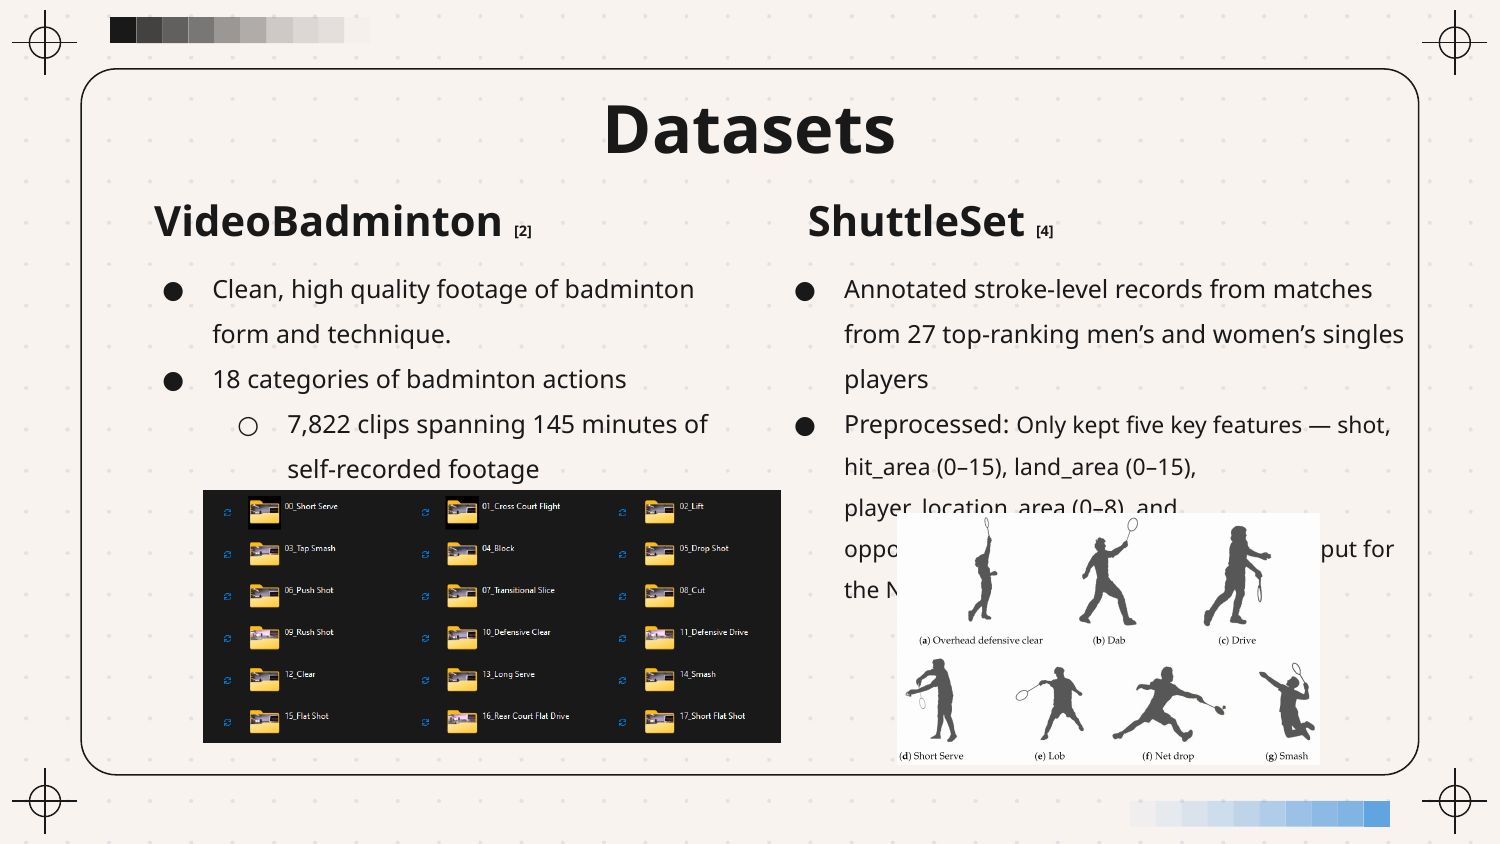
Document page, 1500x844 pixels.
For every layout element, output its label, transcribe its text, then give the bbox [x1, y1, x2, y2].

picture [897, 513, 1321, 766]
text_box Annotated stroke-level records from matches from 27 top-ranking men’s and women’s singles players Preprocessed: Only kept five key features — shot, hit_area (0–15), land_area (0–15), player_location_area (0–8), and opponent_location_area (0–8) — to use as input for the NBM algorithm. [754, 244, 1434, 606]
picture [203, 490, 781, 743]
text_box ShuttleSet [4] [792, 179, 1366, 245]
title Datasets [118, 71, 1382, 166]
text_box VideoBadminton [2] [139, 179, 712, 245]
text_box Clean, high quality footage of badminton form and technique. 18 categories of badminton actions 7,822 clips spanning 145 minutes of self-recorded footage [122, 244, 746, 606]
